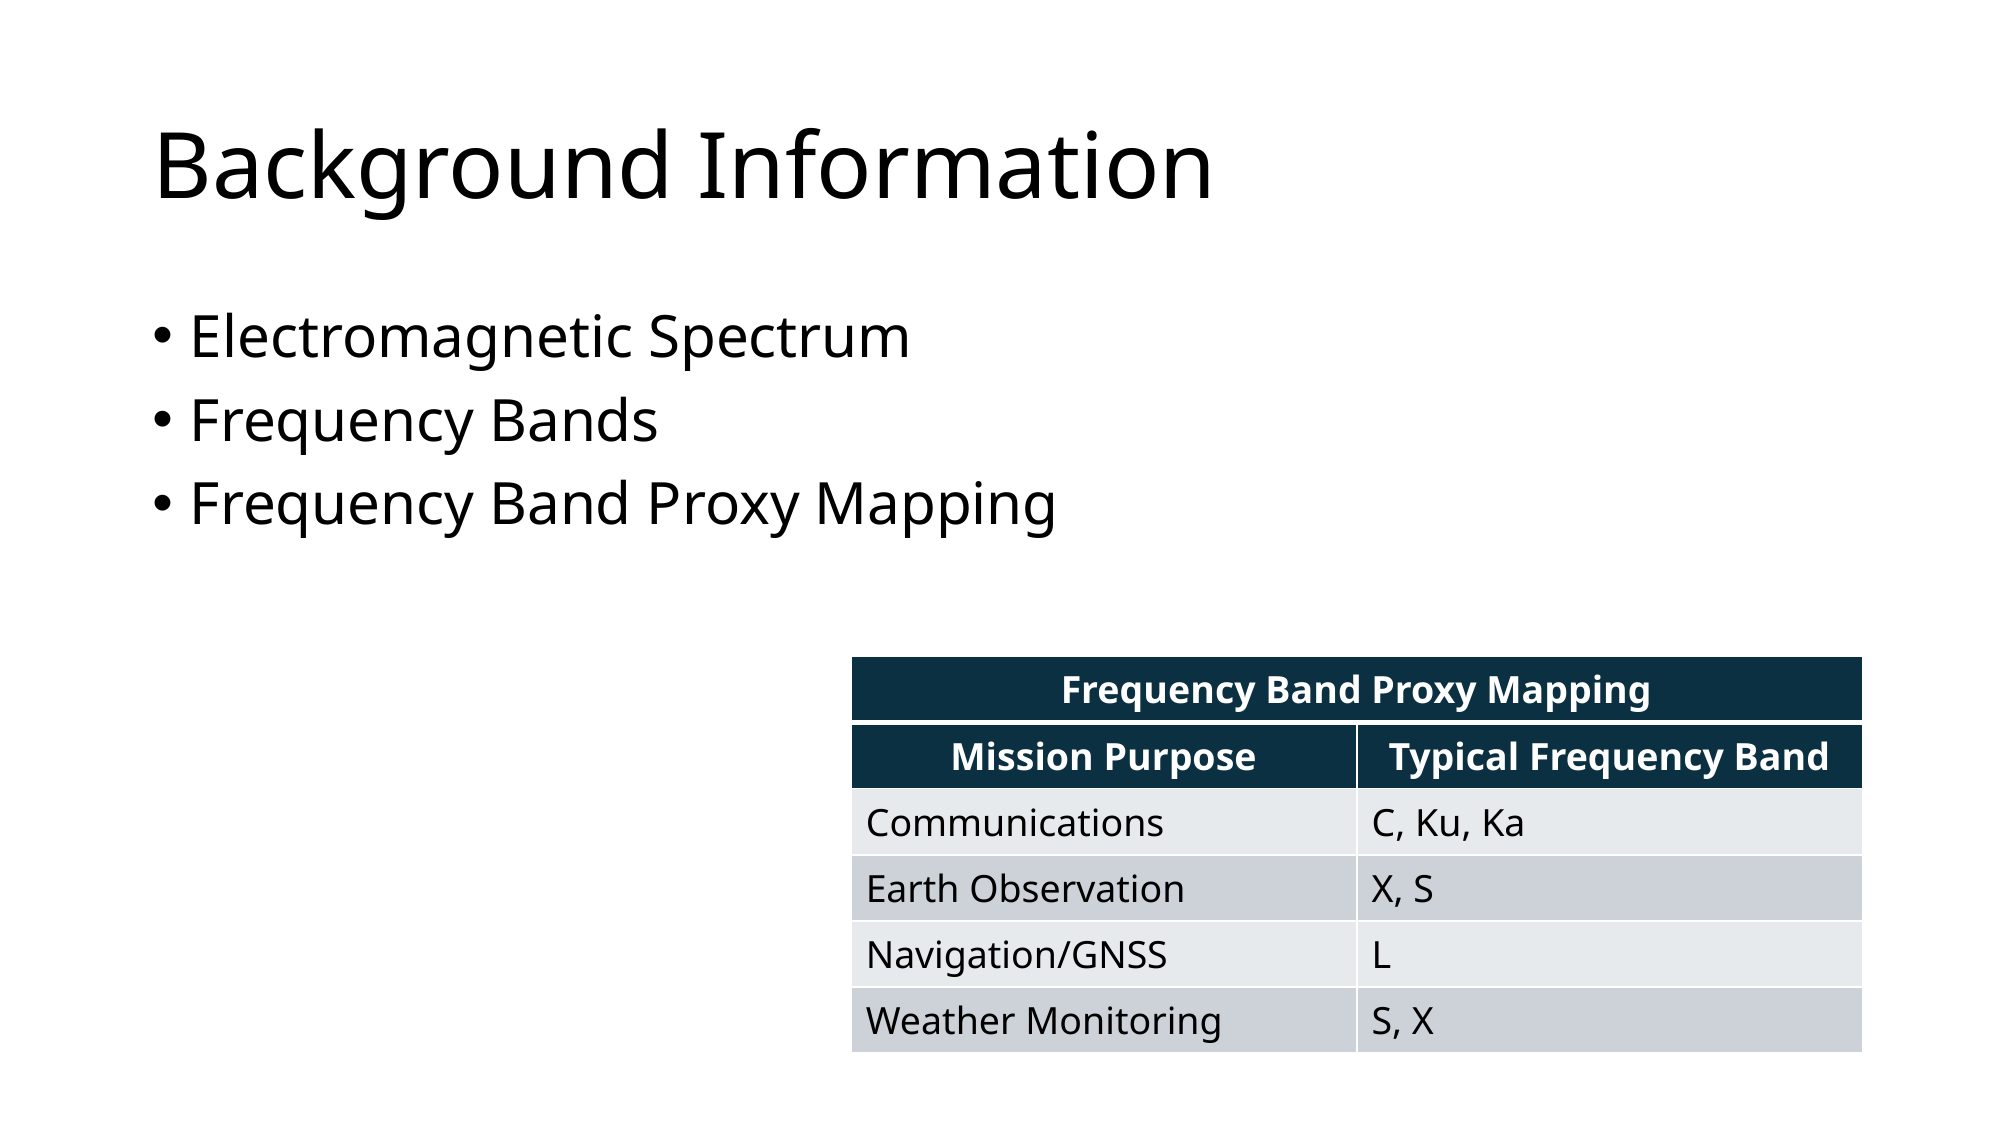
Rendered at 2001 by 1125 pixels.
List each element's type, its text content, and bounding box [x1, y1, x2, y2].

table_cell Navigation/GNSS [852, 922, 1356, 986]
table_cell Typical Frequency Band [1358, 725, 1862, 788]
table_cell Earth Observation [852, 856, 1356, 920]
table_cell L [1358, 922, 1862, 986]
list Electromagnetic Spectrum Frequency Bands Frequency Band Proxy Mapping [137, 299, 1108, 1014]
table_cell Mission Purpose [852, 725, 1356, 788]
table_cell C, Ku, Ka [1358, 789, 1862, 854]
title Background Information [137, 59, 1863, 278]
table_cell Communications [852, 789, 1356, 854]
table_cell X, S [1358, 856, 1862, 920]
table_header Frequency Band Proxy Mapping [852, 657, 1862, 720]
table_cell S, X [1358, 988, 1862, 1052]
table_cell Weather Monitoring [852, 988, 1356, 1052]
